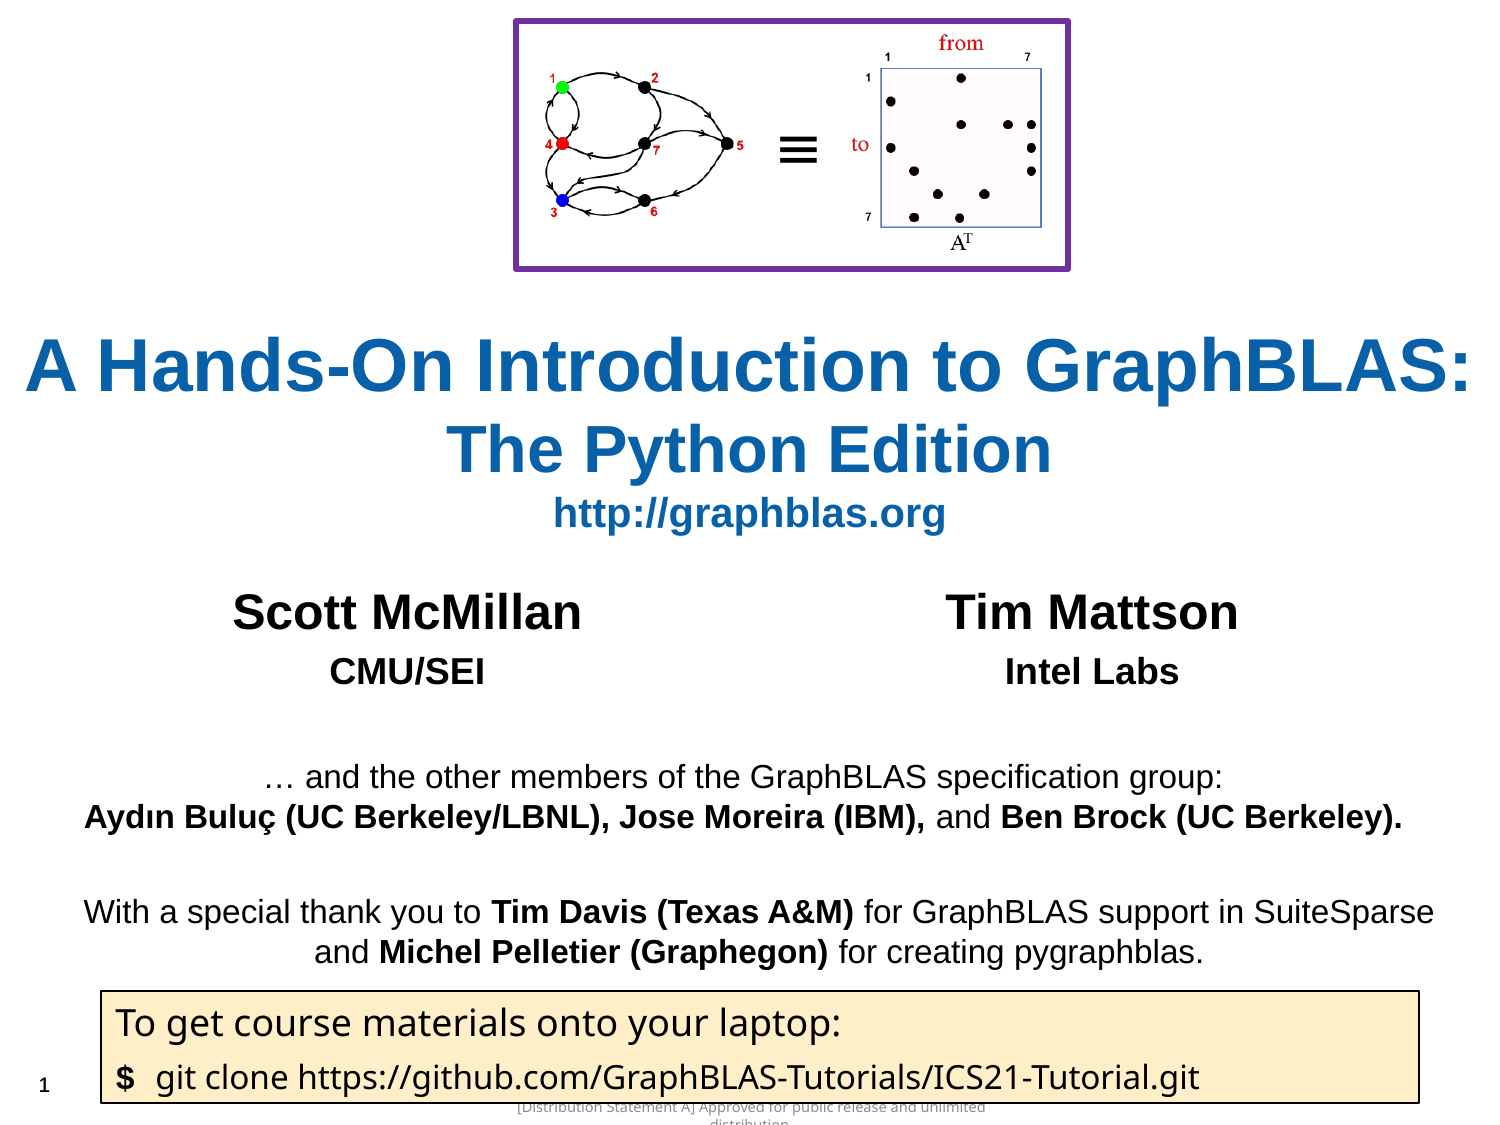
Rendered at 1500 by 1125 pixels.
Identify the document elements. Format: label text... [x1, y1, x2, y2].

text_box … and the other members of the GraphBLAS specification group: Aydın Buluç (UC Berkeley/LBNL), Jose Moreira (IBM), and Ben Brock (UC Berkeley). [33, 726, 1464, 864]
title A Hands-On Introduction to GraphBLAS: The Python Edition http://graphblas.org [0, 307, 1500, 545]
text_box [515, 20, 1169, 270]
text_box To get course materials onto your laptop: $ git clone https://github.com/GraphBLAS-Tutorials/ICS21-Tutorial.git [100, 991, 1419, 1104]
text_box With a special thank you to Tim Davis (Texas A&M) for GraphBLAS support in SuiteSparse and Michel Pelletier (Graphegon) for creating pygraphblas. [44, 862, 1475, 999]
text_box Scott McMillan CMU/SEI [152, 571, 663, 709]
subtitle Tim Mattson Intel Labs [837, 571, 1348, 709]
